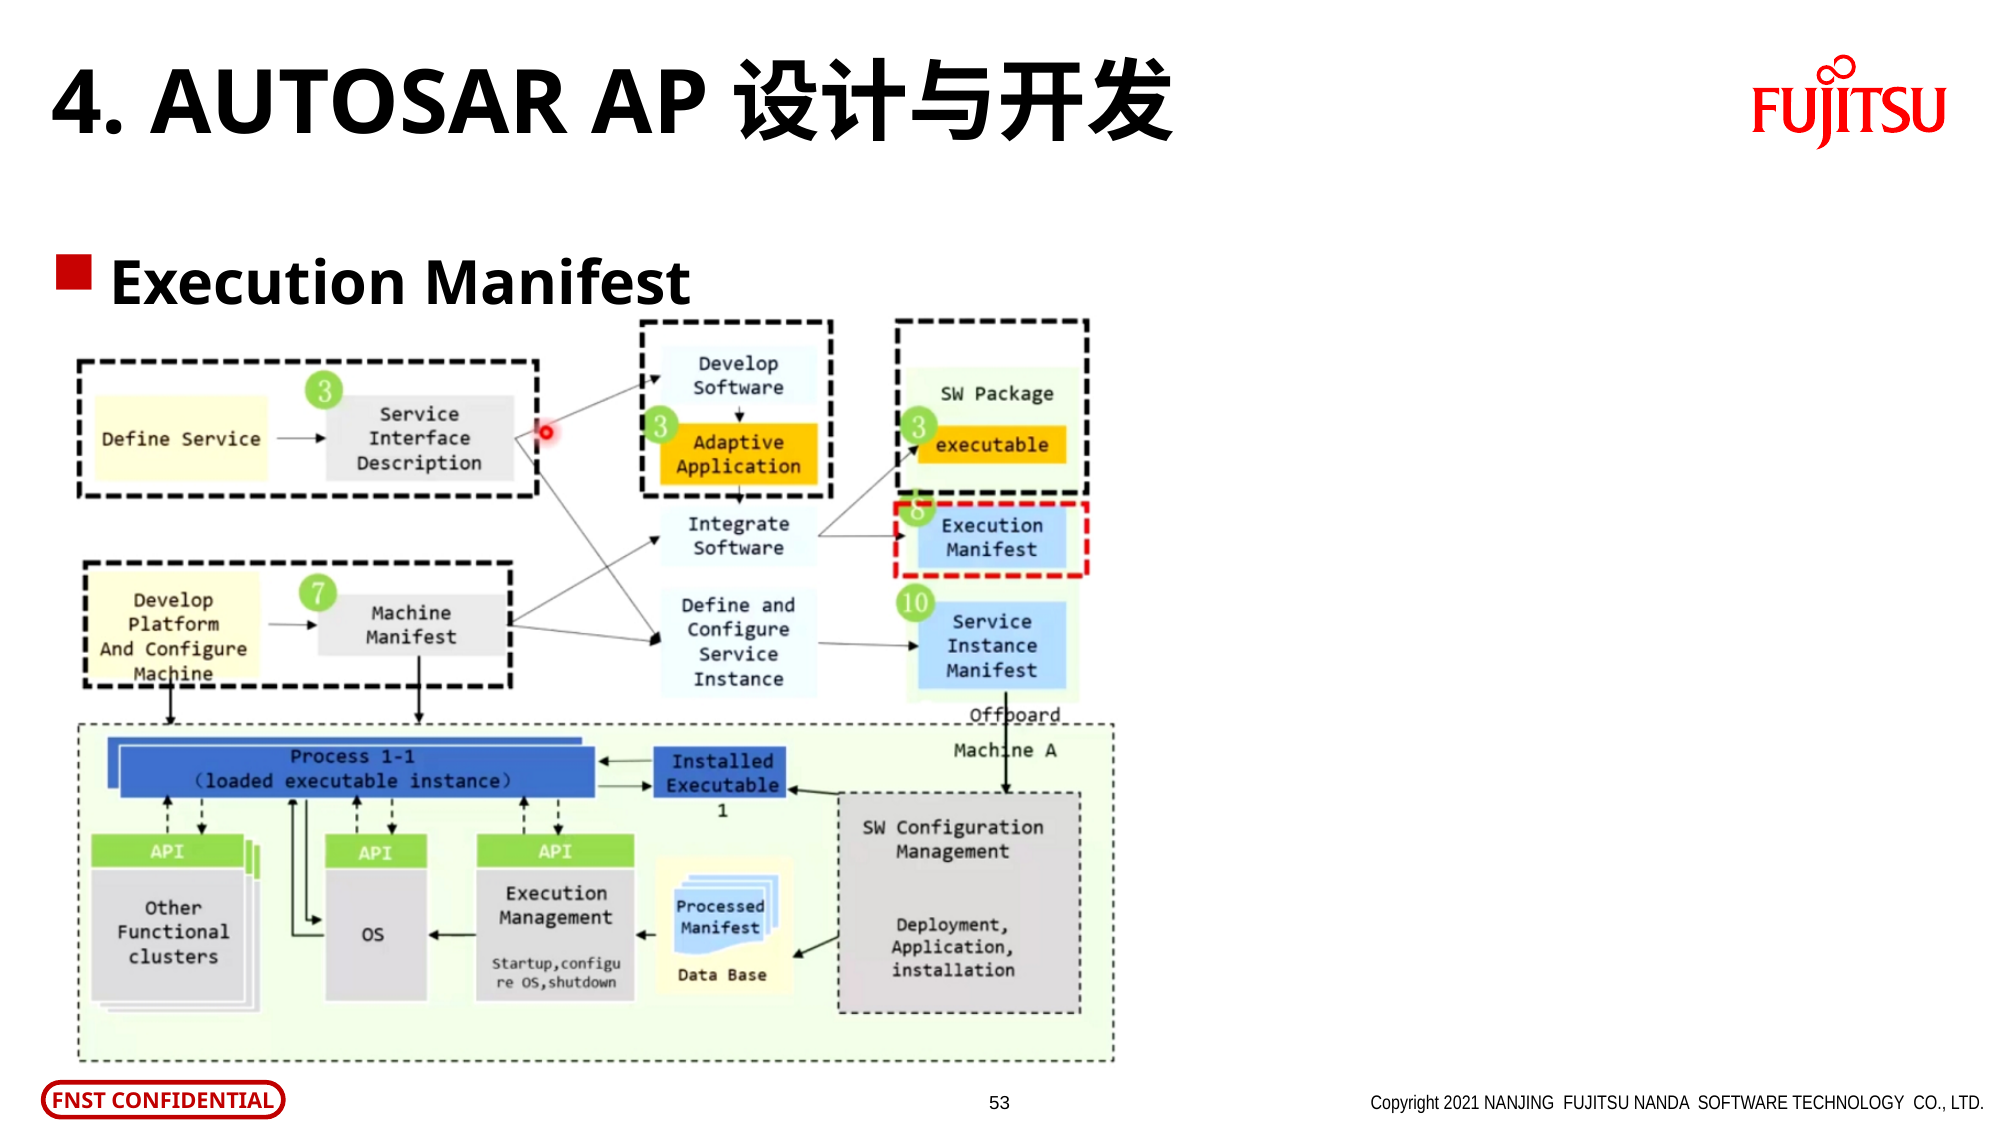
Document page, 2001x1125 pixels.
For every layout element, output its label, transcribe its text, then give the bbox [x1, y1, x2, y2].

footer Copyright 2021 NANJING FUJITSU NANDA SOFTWARE TECHNOLOGY CO., LTD. [1117, 1079, 1985, 1124]
slide_number 52 [940, 1079, 1059, 1124]
picture [76, 315, 1119, 1068]
title 4. AUTOSAR AP设计与开发 [51, 36, 1706, 173]
list Execution Manifest [51, 236, 1942, 1055]
